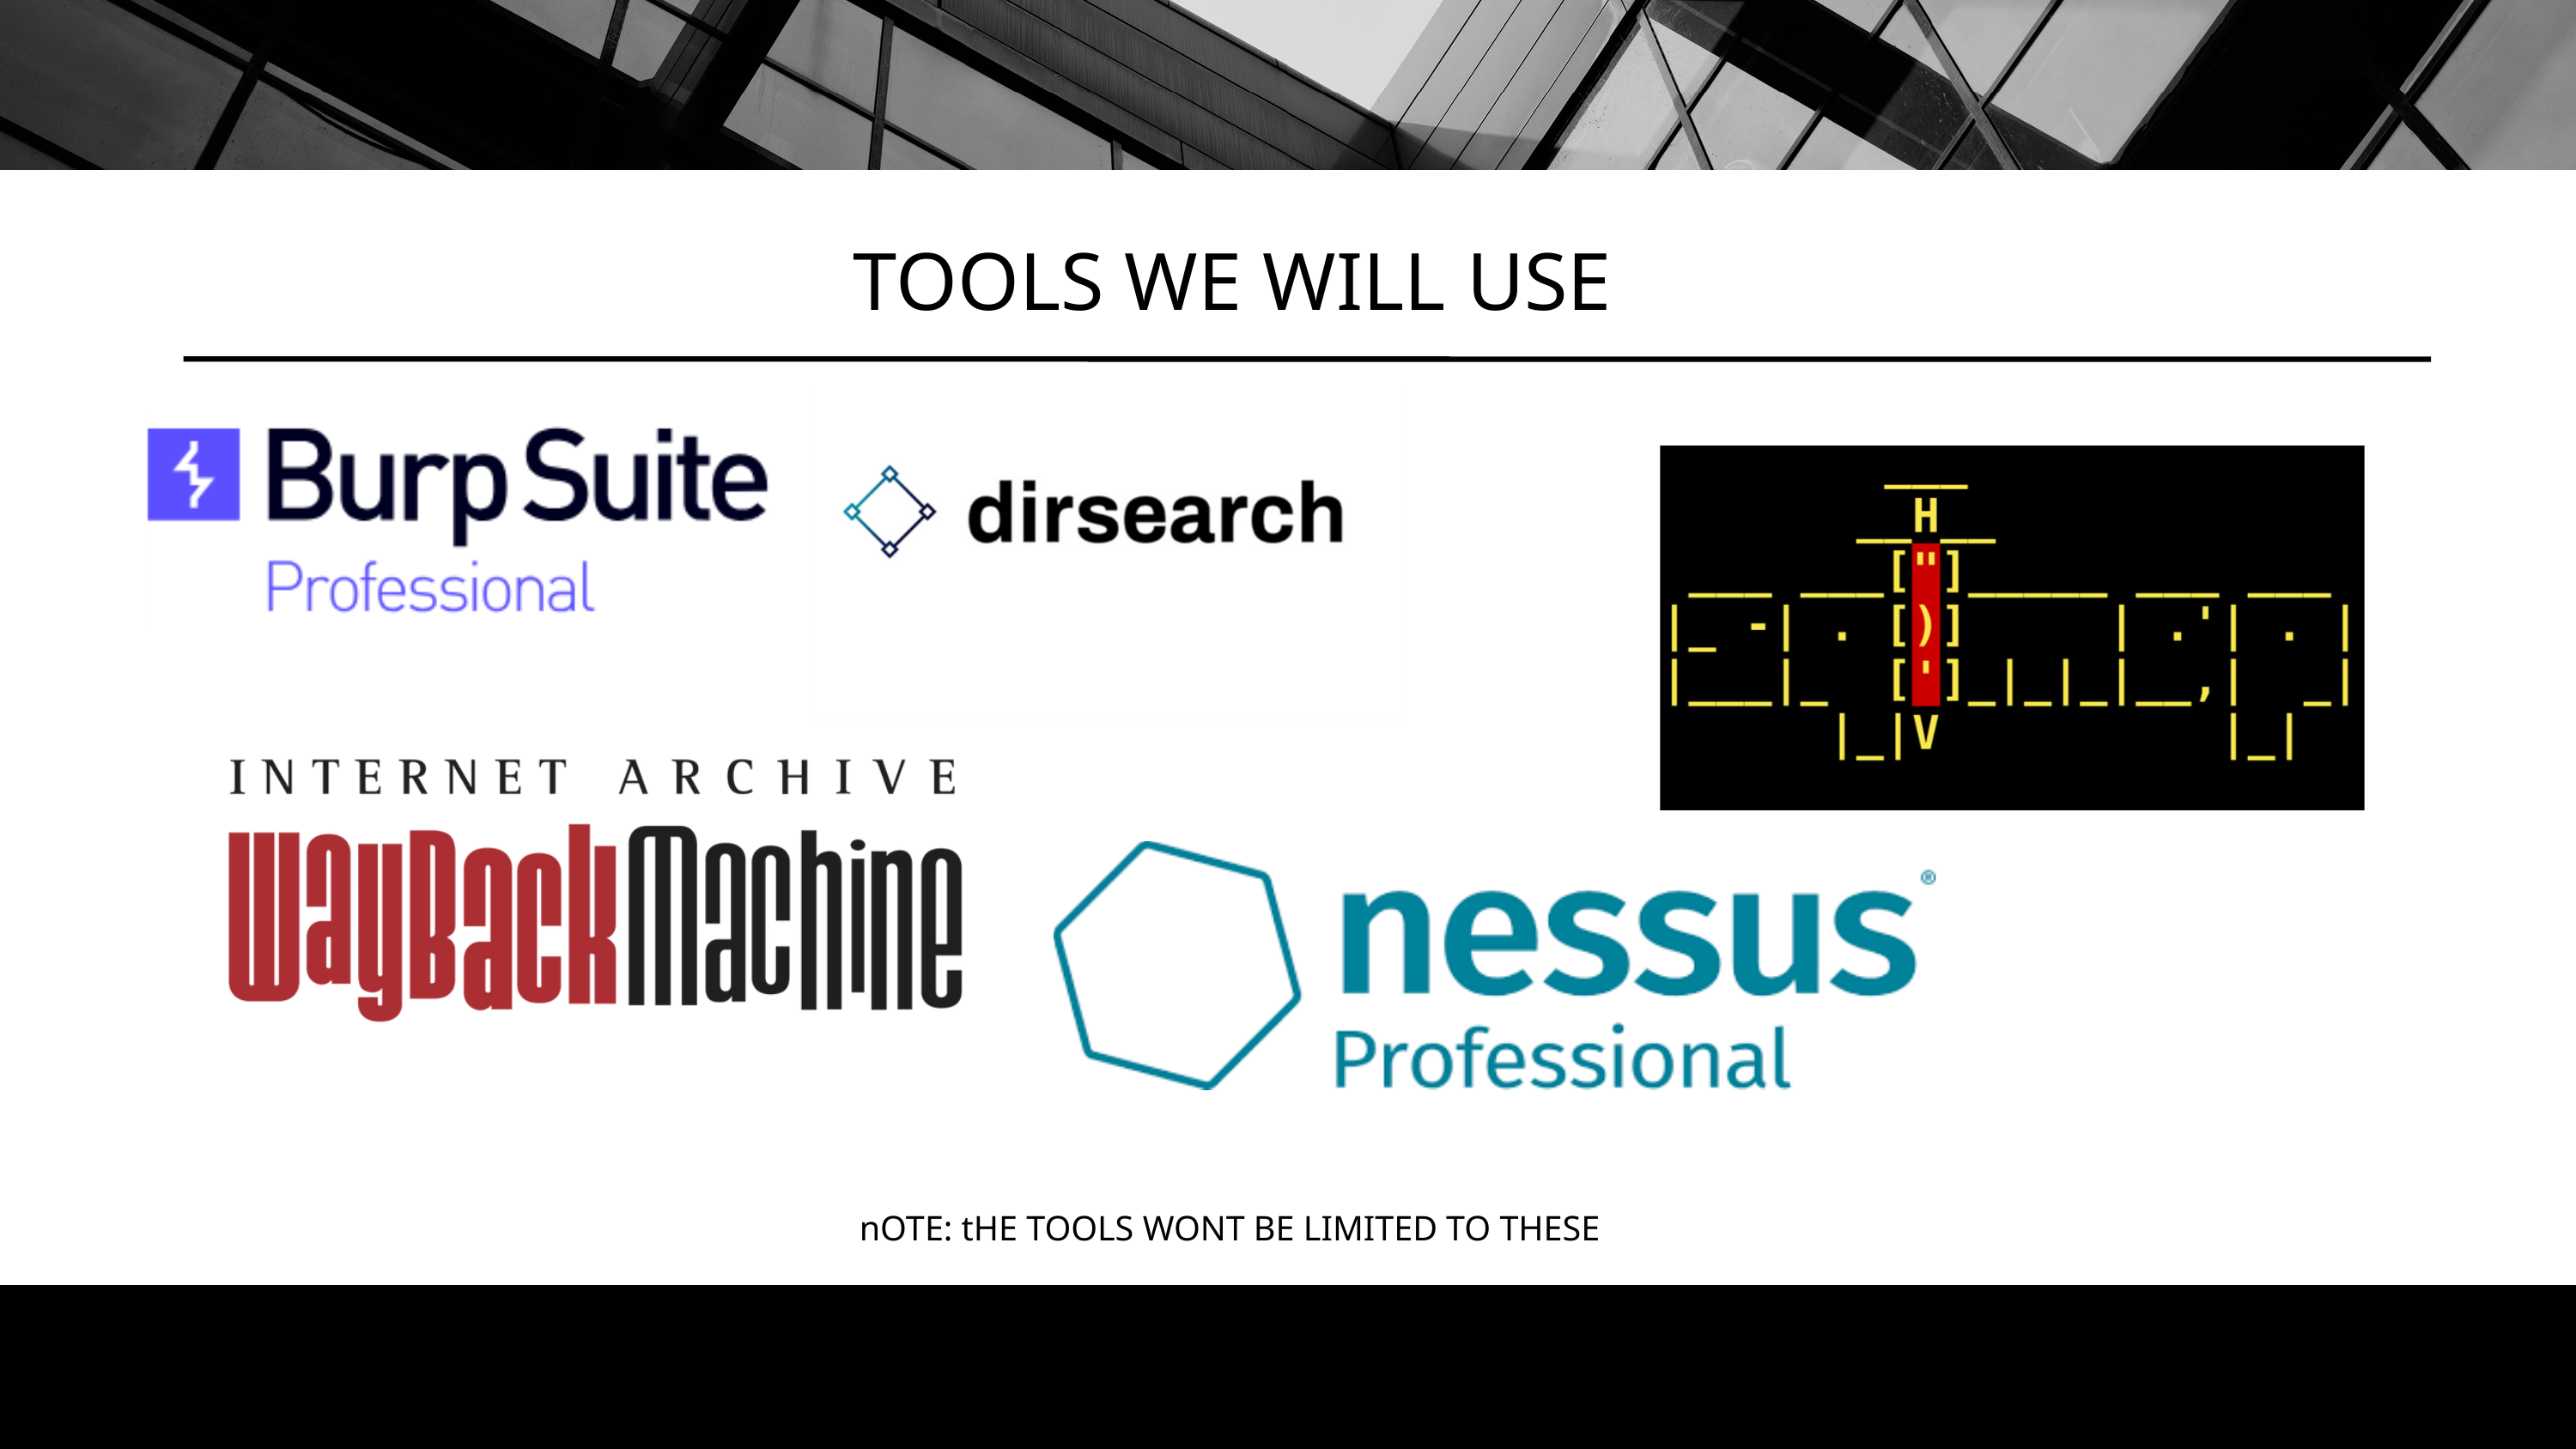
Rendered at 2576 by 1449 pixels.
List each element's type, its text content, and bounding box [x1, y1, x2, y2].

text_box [0, 0, 2576, 171]
text_box nOTE: tHE TOOLS WONT BE LIMITED TO THESE [656, 1199, 1804, 1247]
text_box [1054, 841, 1936, 1090]
text_box TOOLS WE WILL USE [853, 224, 1722, 326]
text_box [808, 385, 1409, 724]
text_box [226, 756, 965, 1025]
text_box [0, 1284, 2576, 1449]
text_box [144, 410, 772, 628]
text_box [1660, 446, 2365, 810]
